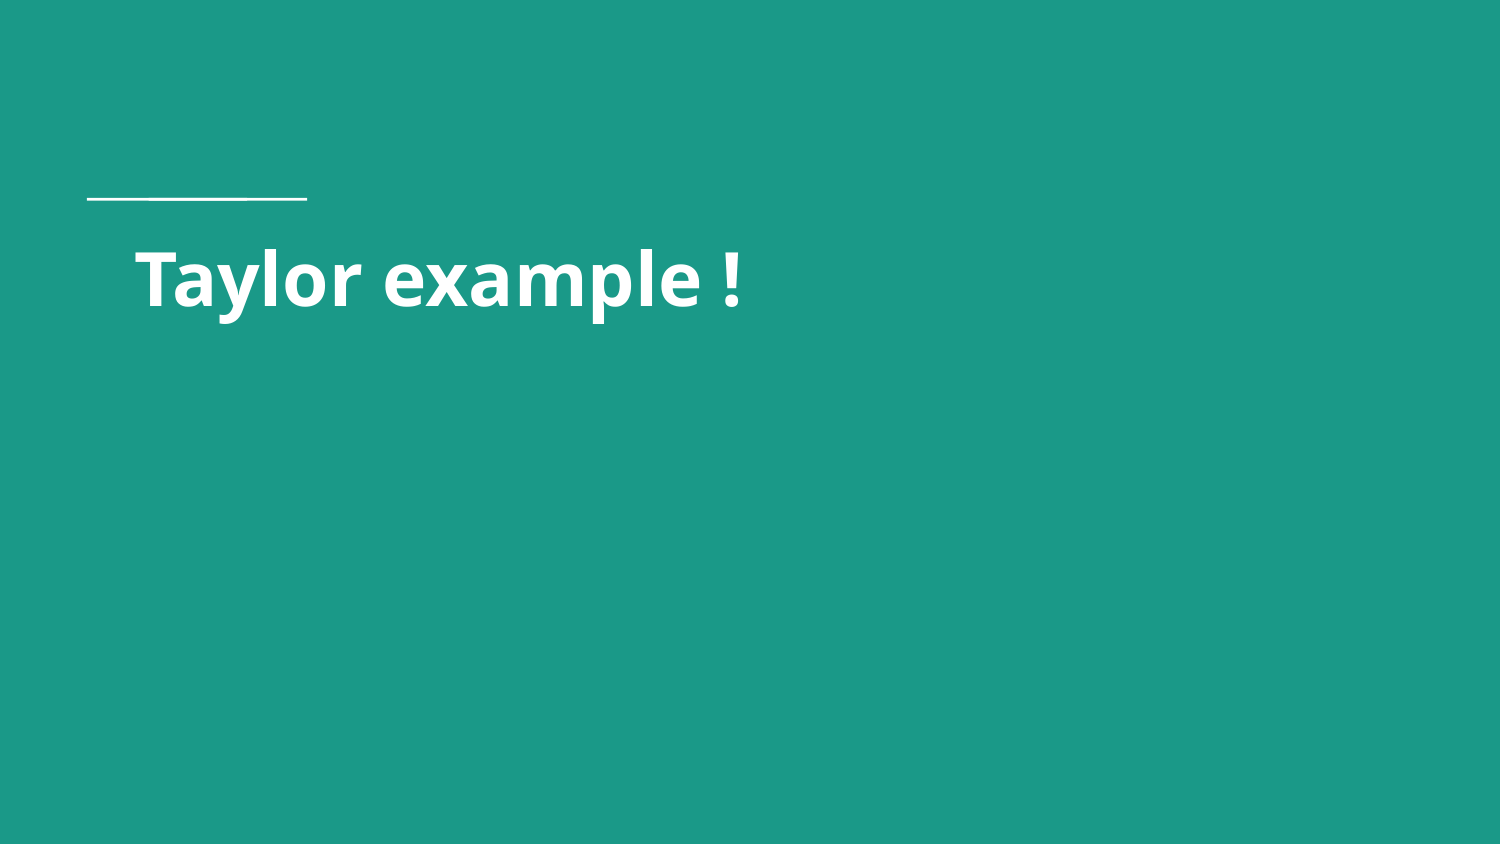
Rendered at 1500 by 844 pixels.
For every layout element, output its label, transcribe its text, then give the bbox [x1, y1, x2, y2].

title Taylor example ! [119, 216, 1381, 466]
